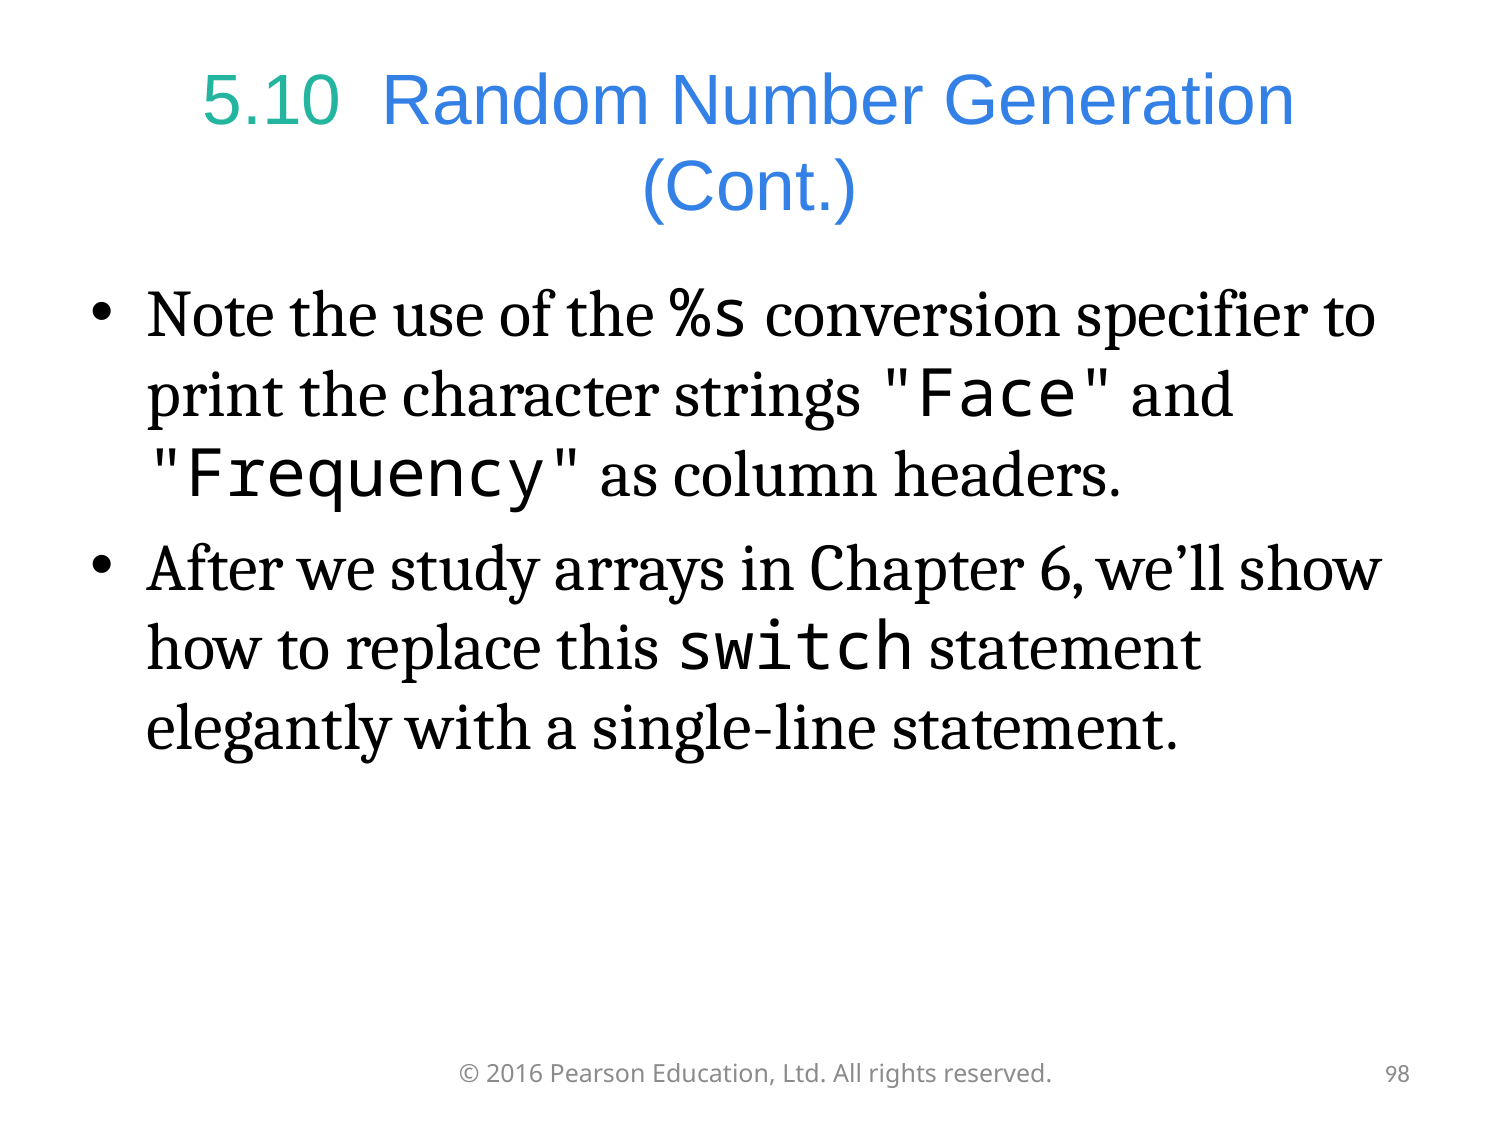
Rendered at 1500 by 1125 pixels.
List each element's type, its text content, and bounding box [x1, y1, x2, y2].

footer © 2016 Pearson Education, Ltd. All rights reserved. [362, 1042, 1074, 1103]
slide_number 98 [1074, 1042, 1425, 1103]
title 5.10 Random Number Generation (Cont.) [75, 45, 1425, 233]
list Note the use of the %s conversion specifier to print the character strings "Face" and "Frequency" as column headers. After we study arrays in Chapter 6, we’ll show how to replace this switch statement elegantly with a single-line statement. [75, 262, 1425, 1005]
